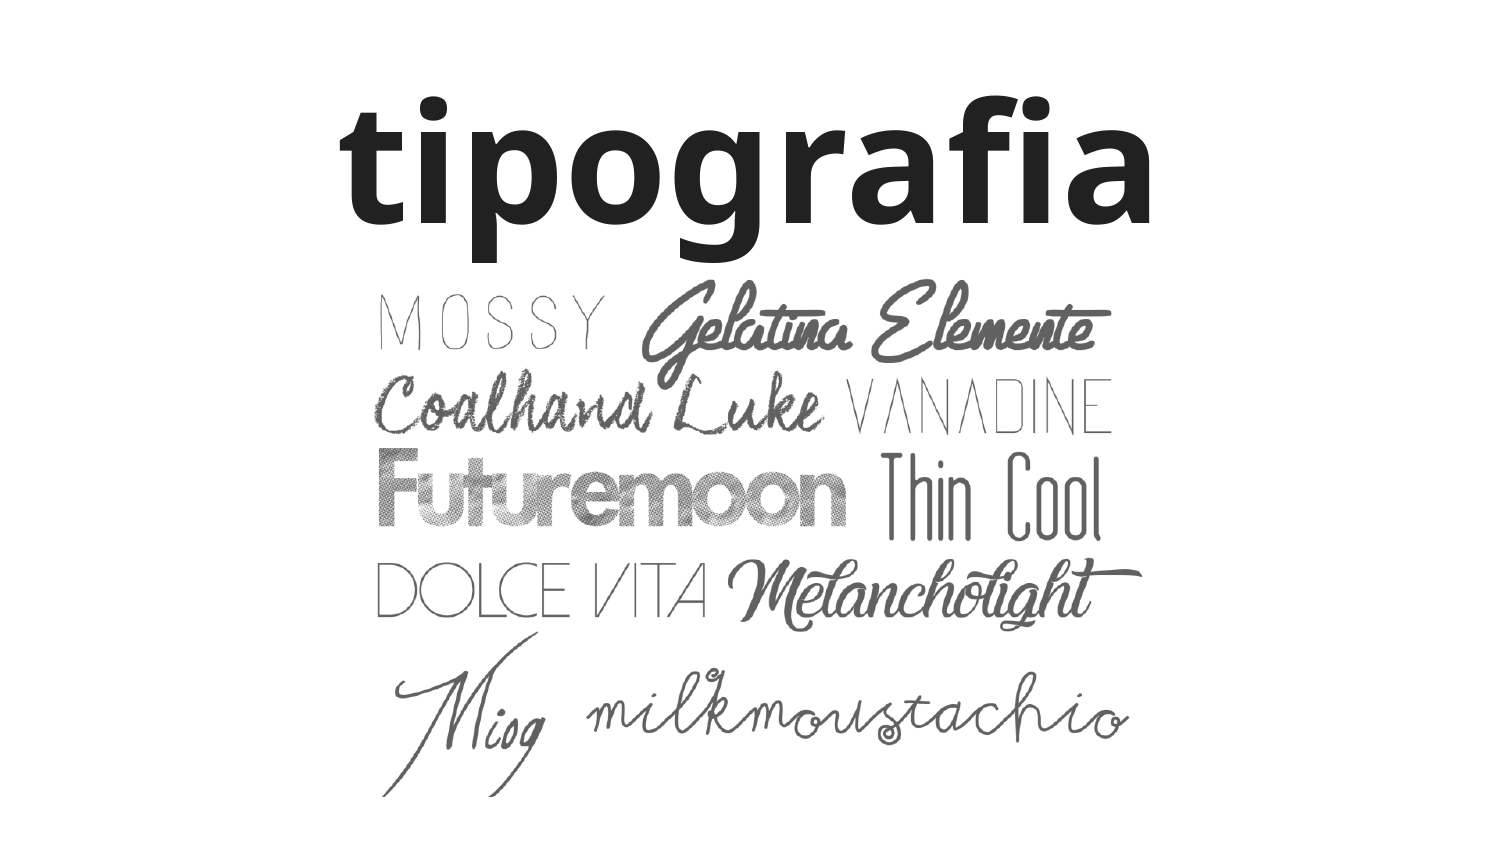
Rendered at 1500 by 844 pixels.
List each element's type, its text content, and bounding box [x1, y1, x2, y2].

text_box tipografia [51, 64, 1449, 250]
picture [328, 269, 1172, 797]
